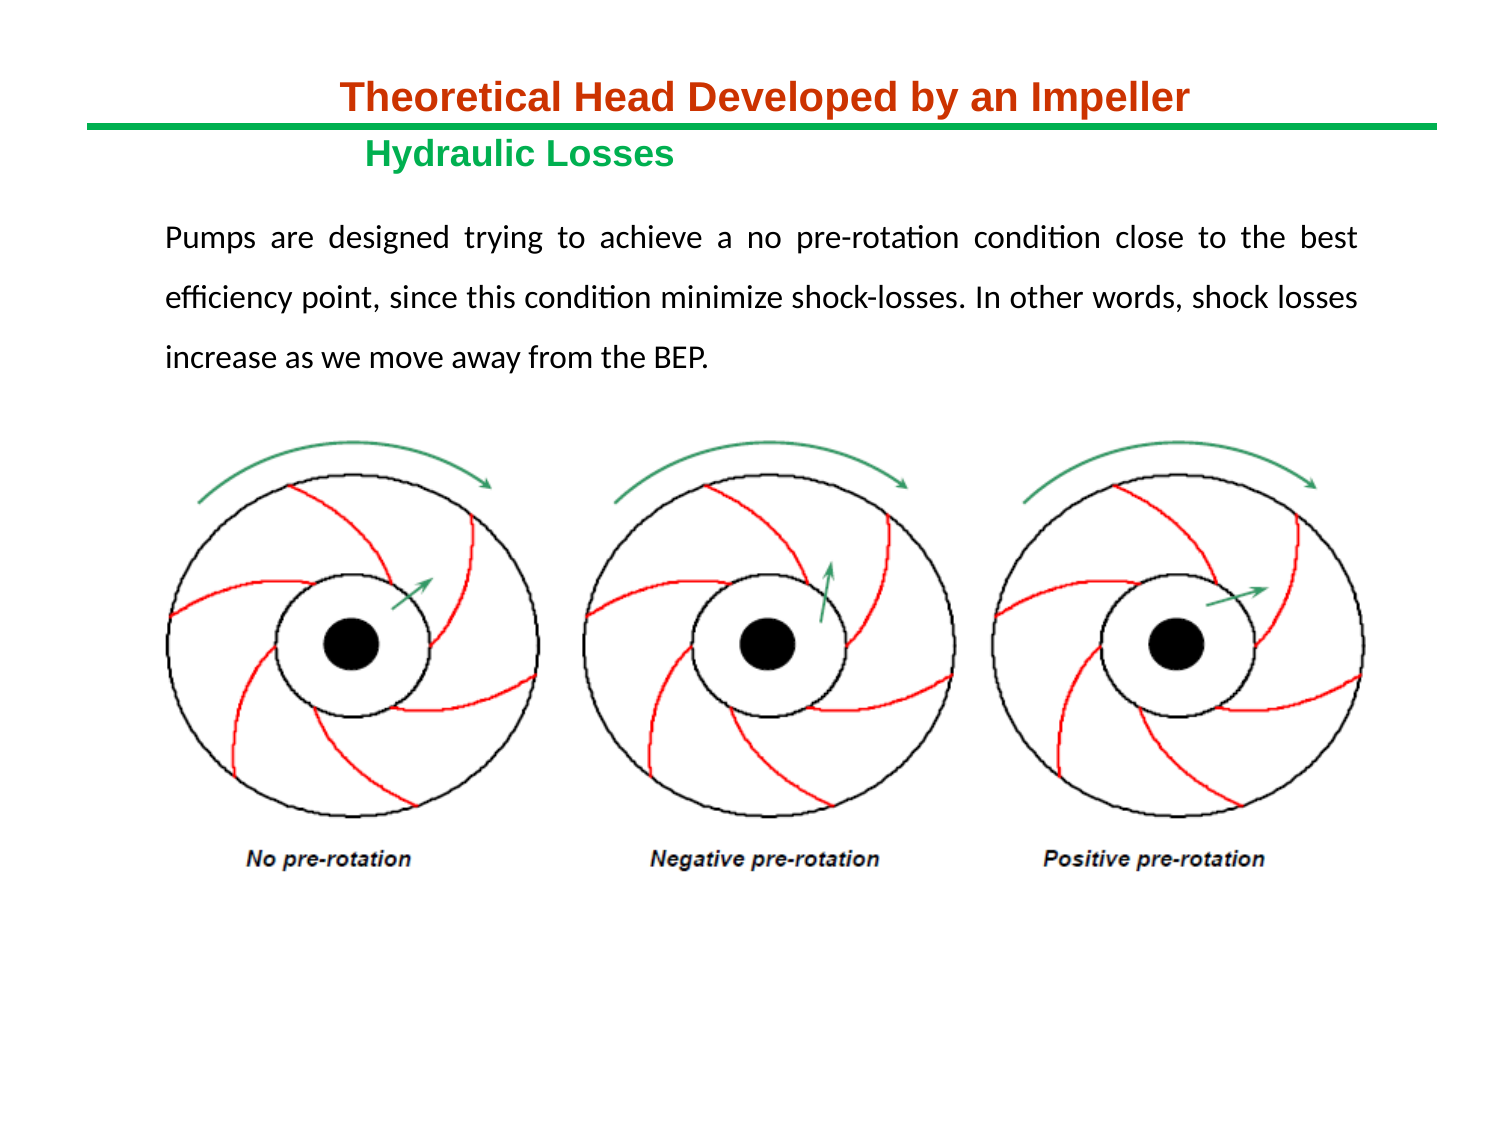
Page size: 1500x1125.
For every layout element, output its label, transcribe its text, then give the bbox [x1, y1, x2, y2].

text_box Hydraulic Losses [350, 128, 1213, 182]
subtitle Pumps are designed trying to achieve a no pre-rotation condition close to the best efficiency point, since this condition minimize shock-losses. In other words, shock losses increase as we move away from the BEP. [150, 187, 1375, 1075]
text_box Theoretical Head Developed by an Impeller [324, 62, 1238, 126]
picture [156, 424, 1375, 888]
